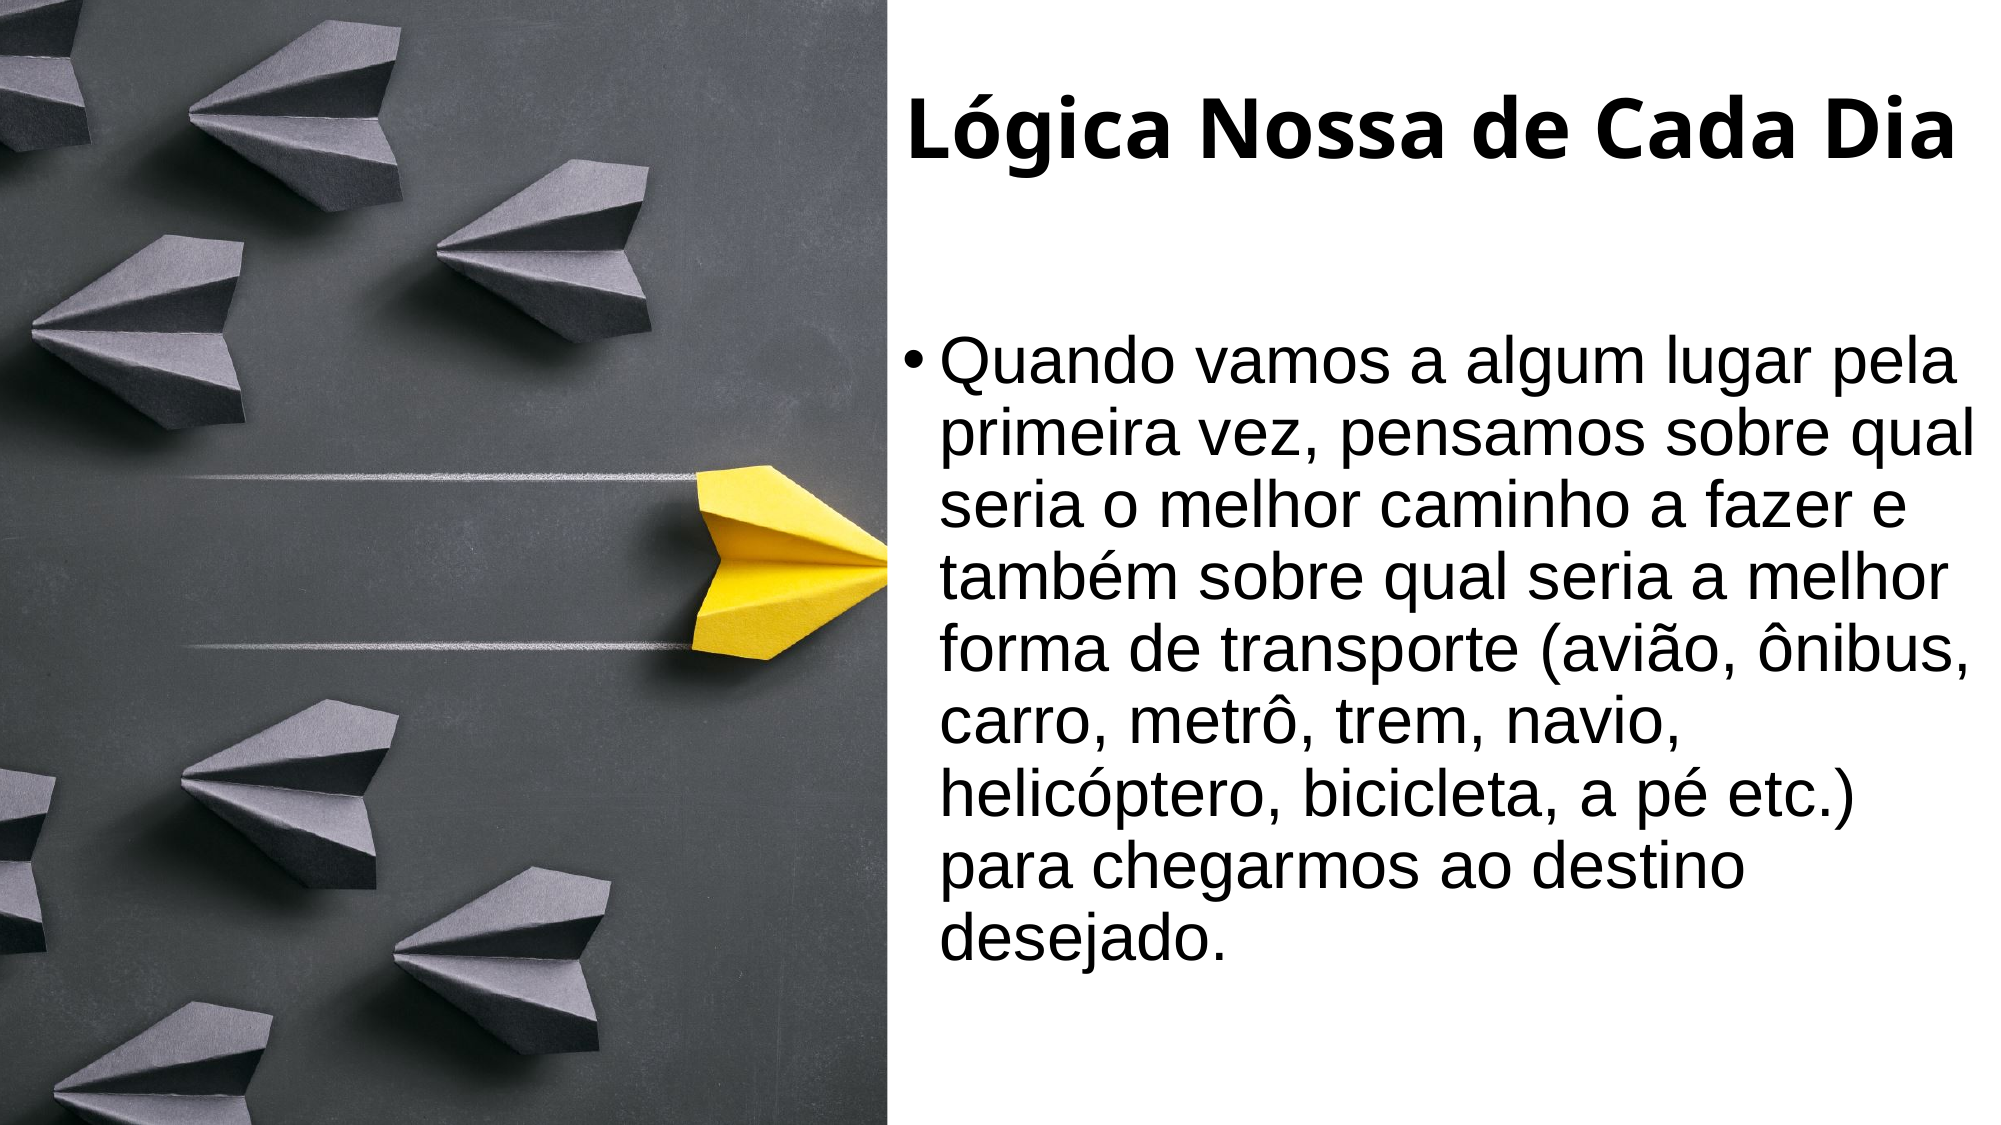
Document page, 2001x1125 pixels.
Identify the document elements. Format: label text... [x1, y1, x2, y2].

title Lógica Nossa de Cada Dia [888, 3, 1977, 228]
list Quando vamos a algum lugar pela primeira vez, pensamos sobre qual seria o melhor caminho a fazer e também sobre qual seria a melhor forma de transporte (avião, ônibus, carro, metrô, trem, navio, helicóptero, bicicleta, a pé etc.) para chegarmos ao destino desejado. [888, 228, 2000, 1125]
picture [0, 0, 888, 1125]
